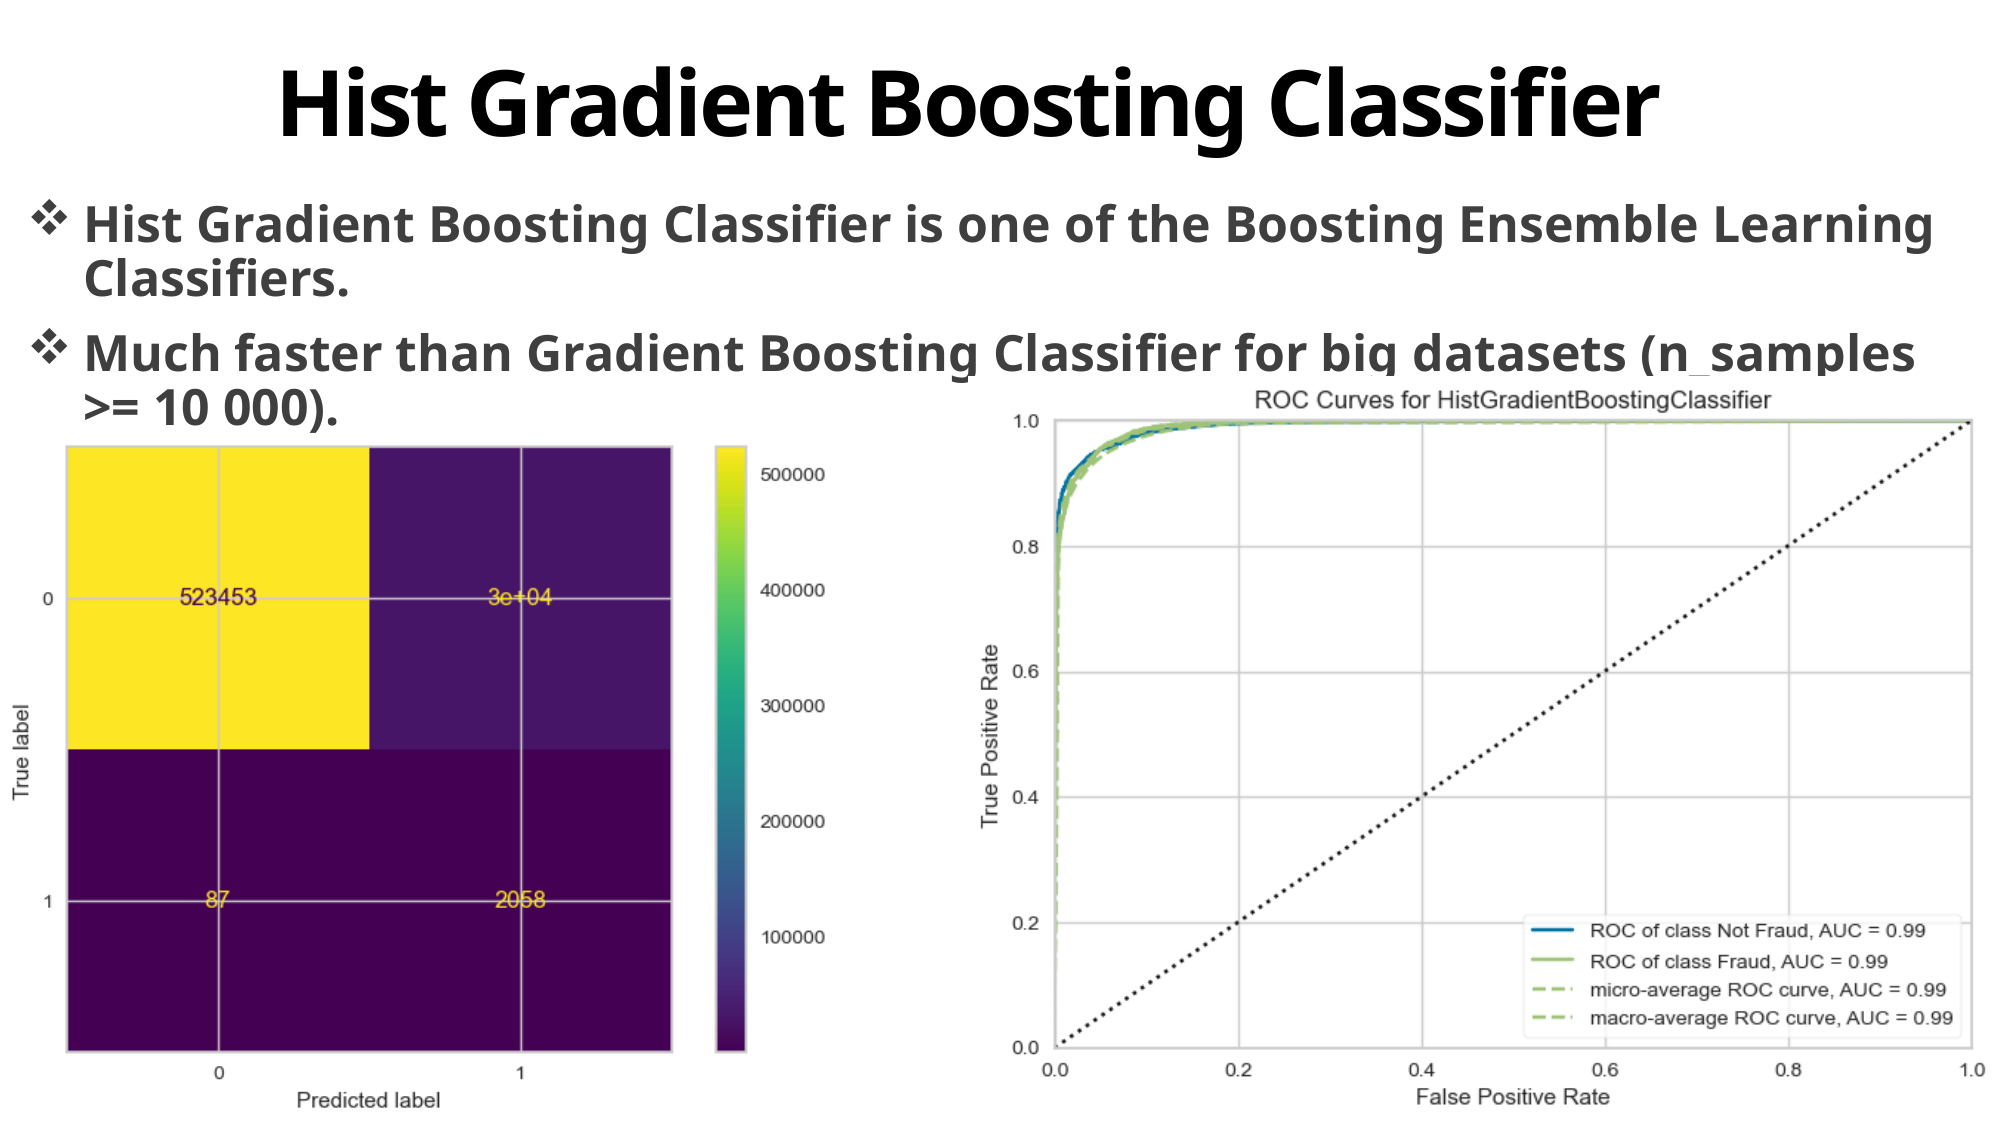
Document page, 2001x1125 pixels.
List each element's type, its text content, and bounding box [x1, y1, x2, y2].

title Hist Gradient Boosting Classifier [120, 23, 1818, 164]
picture [0, 434, 839, 1125]
list Hist Gradient Boosting Classifier is one of the Boosting Ensemble Learning Classifiers. Much faster than Gradient Boosting Classifier for big datasets (n_samples >= 10 000). Based on Decision Trees. [26, 164, 1973, 397]
picture [968, 376, 2000, 1124]
